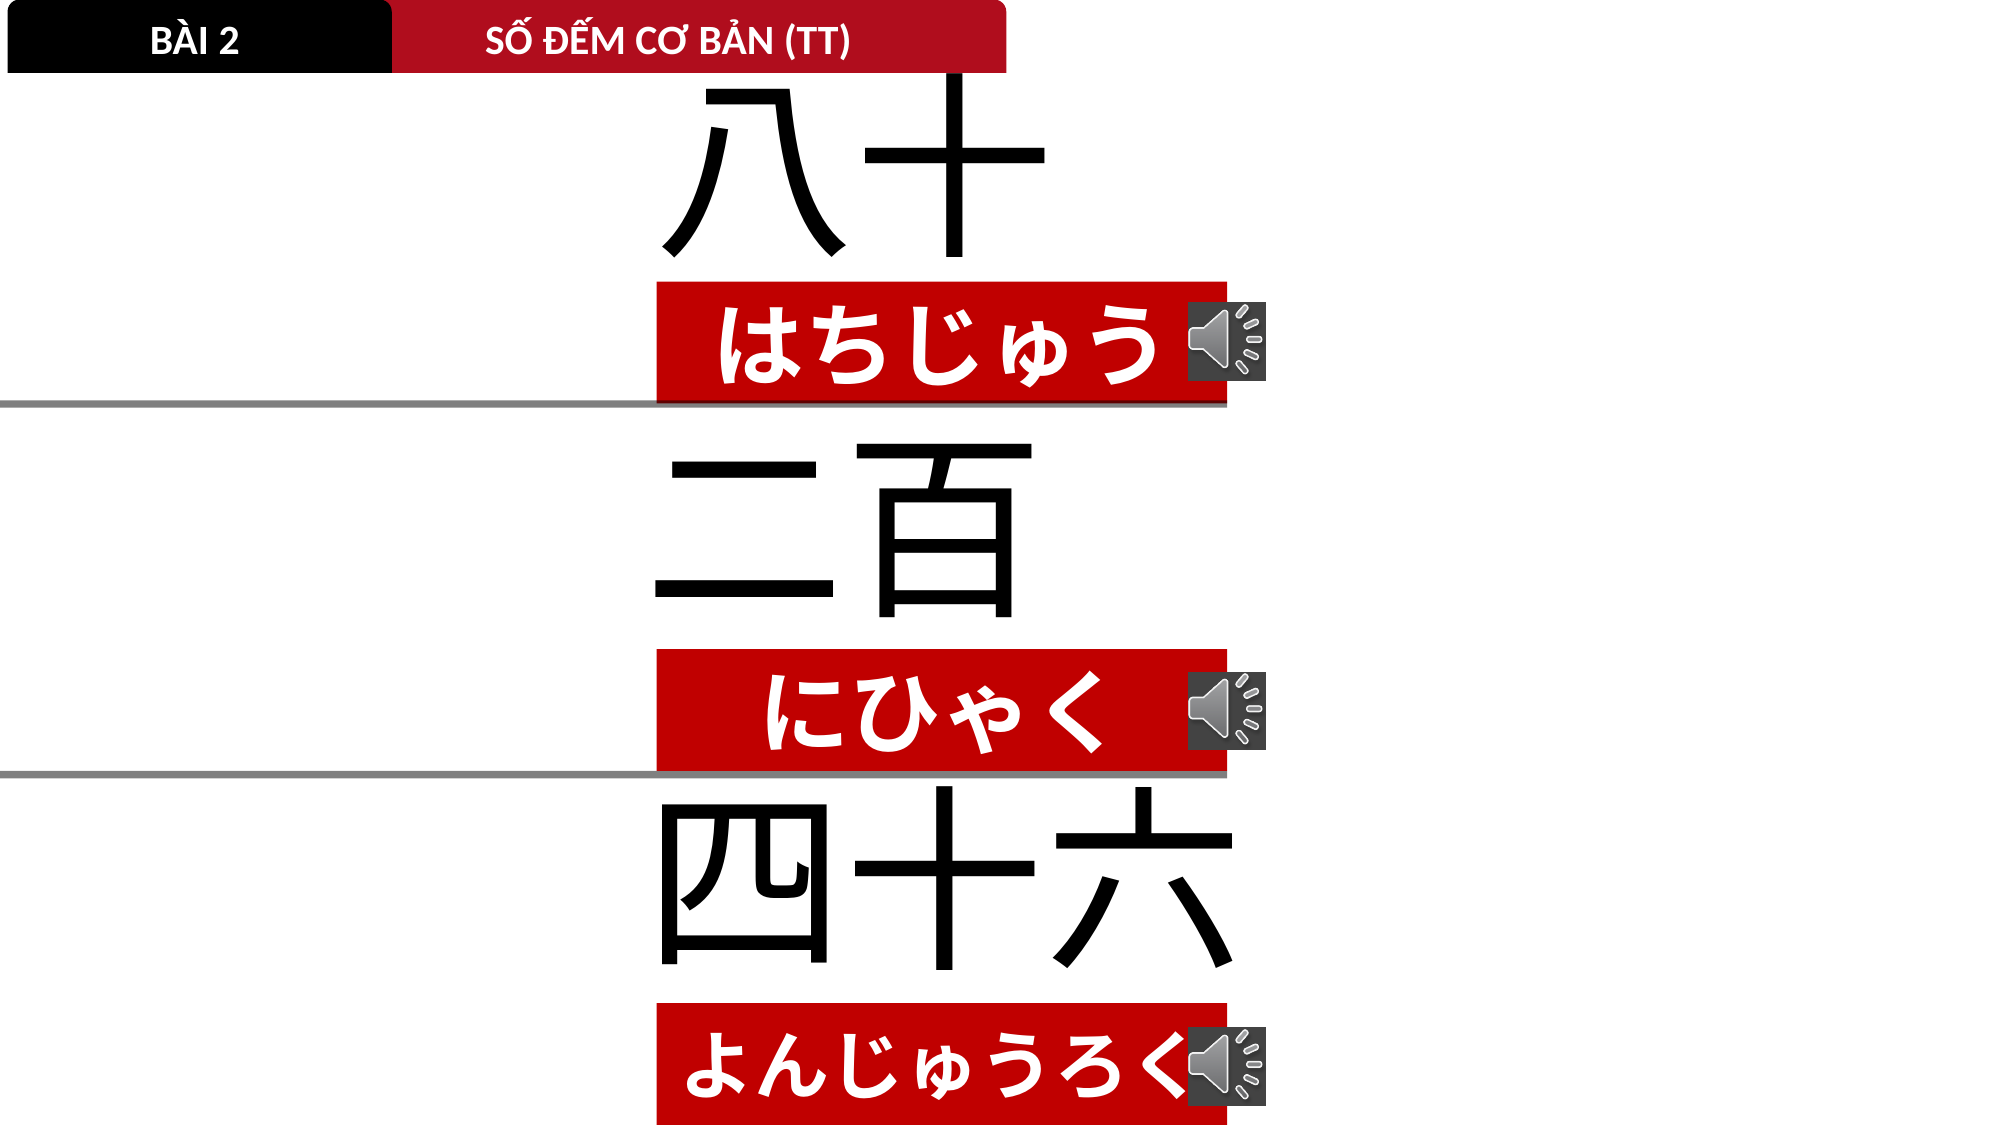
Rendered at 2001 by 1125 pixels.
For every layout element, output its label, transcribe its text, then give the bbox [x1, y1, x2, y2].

text_box BÀI 2 [6, 0, 393, 74]
text_box 二百 [629, 393, 1630, 649]
text_box はちじゅう [656, 289, 1228, 393]
text_box [0, 770, 629, 779]
text_box にひゃく [656, 649, 1228, 746]
text_box よんじゅうろく [656, 1002, 1228, 1125]
text_box 八十 [640, 34, 2000, 289]
text_box [0, 400, 629, 408]
picture [1187, 1026, 1268, 1107]
text_box 四十六 [629, 746, 1953, 1002]
picture [1187, 671, 1268, 751]
picture [1187, 301, 1268, 382]
text_box SỐ ĐẾM CƠ BẢN (TT) [388, 0, 1008, 74]
